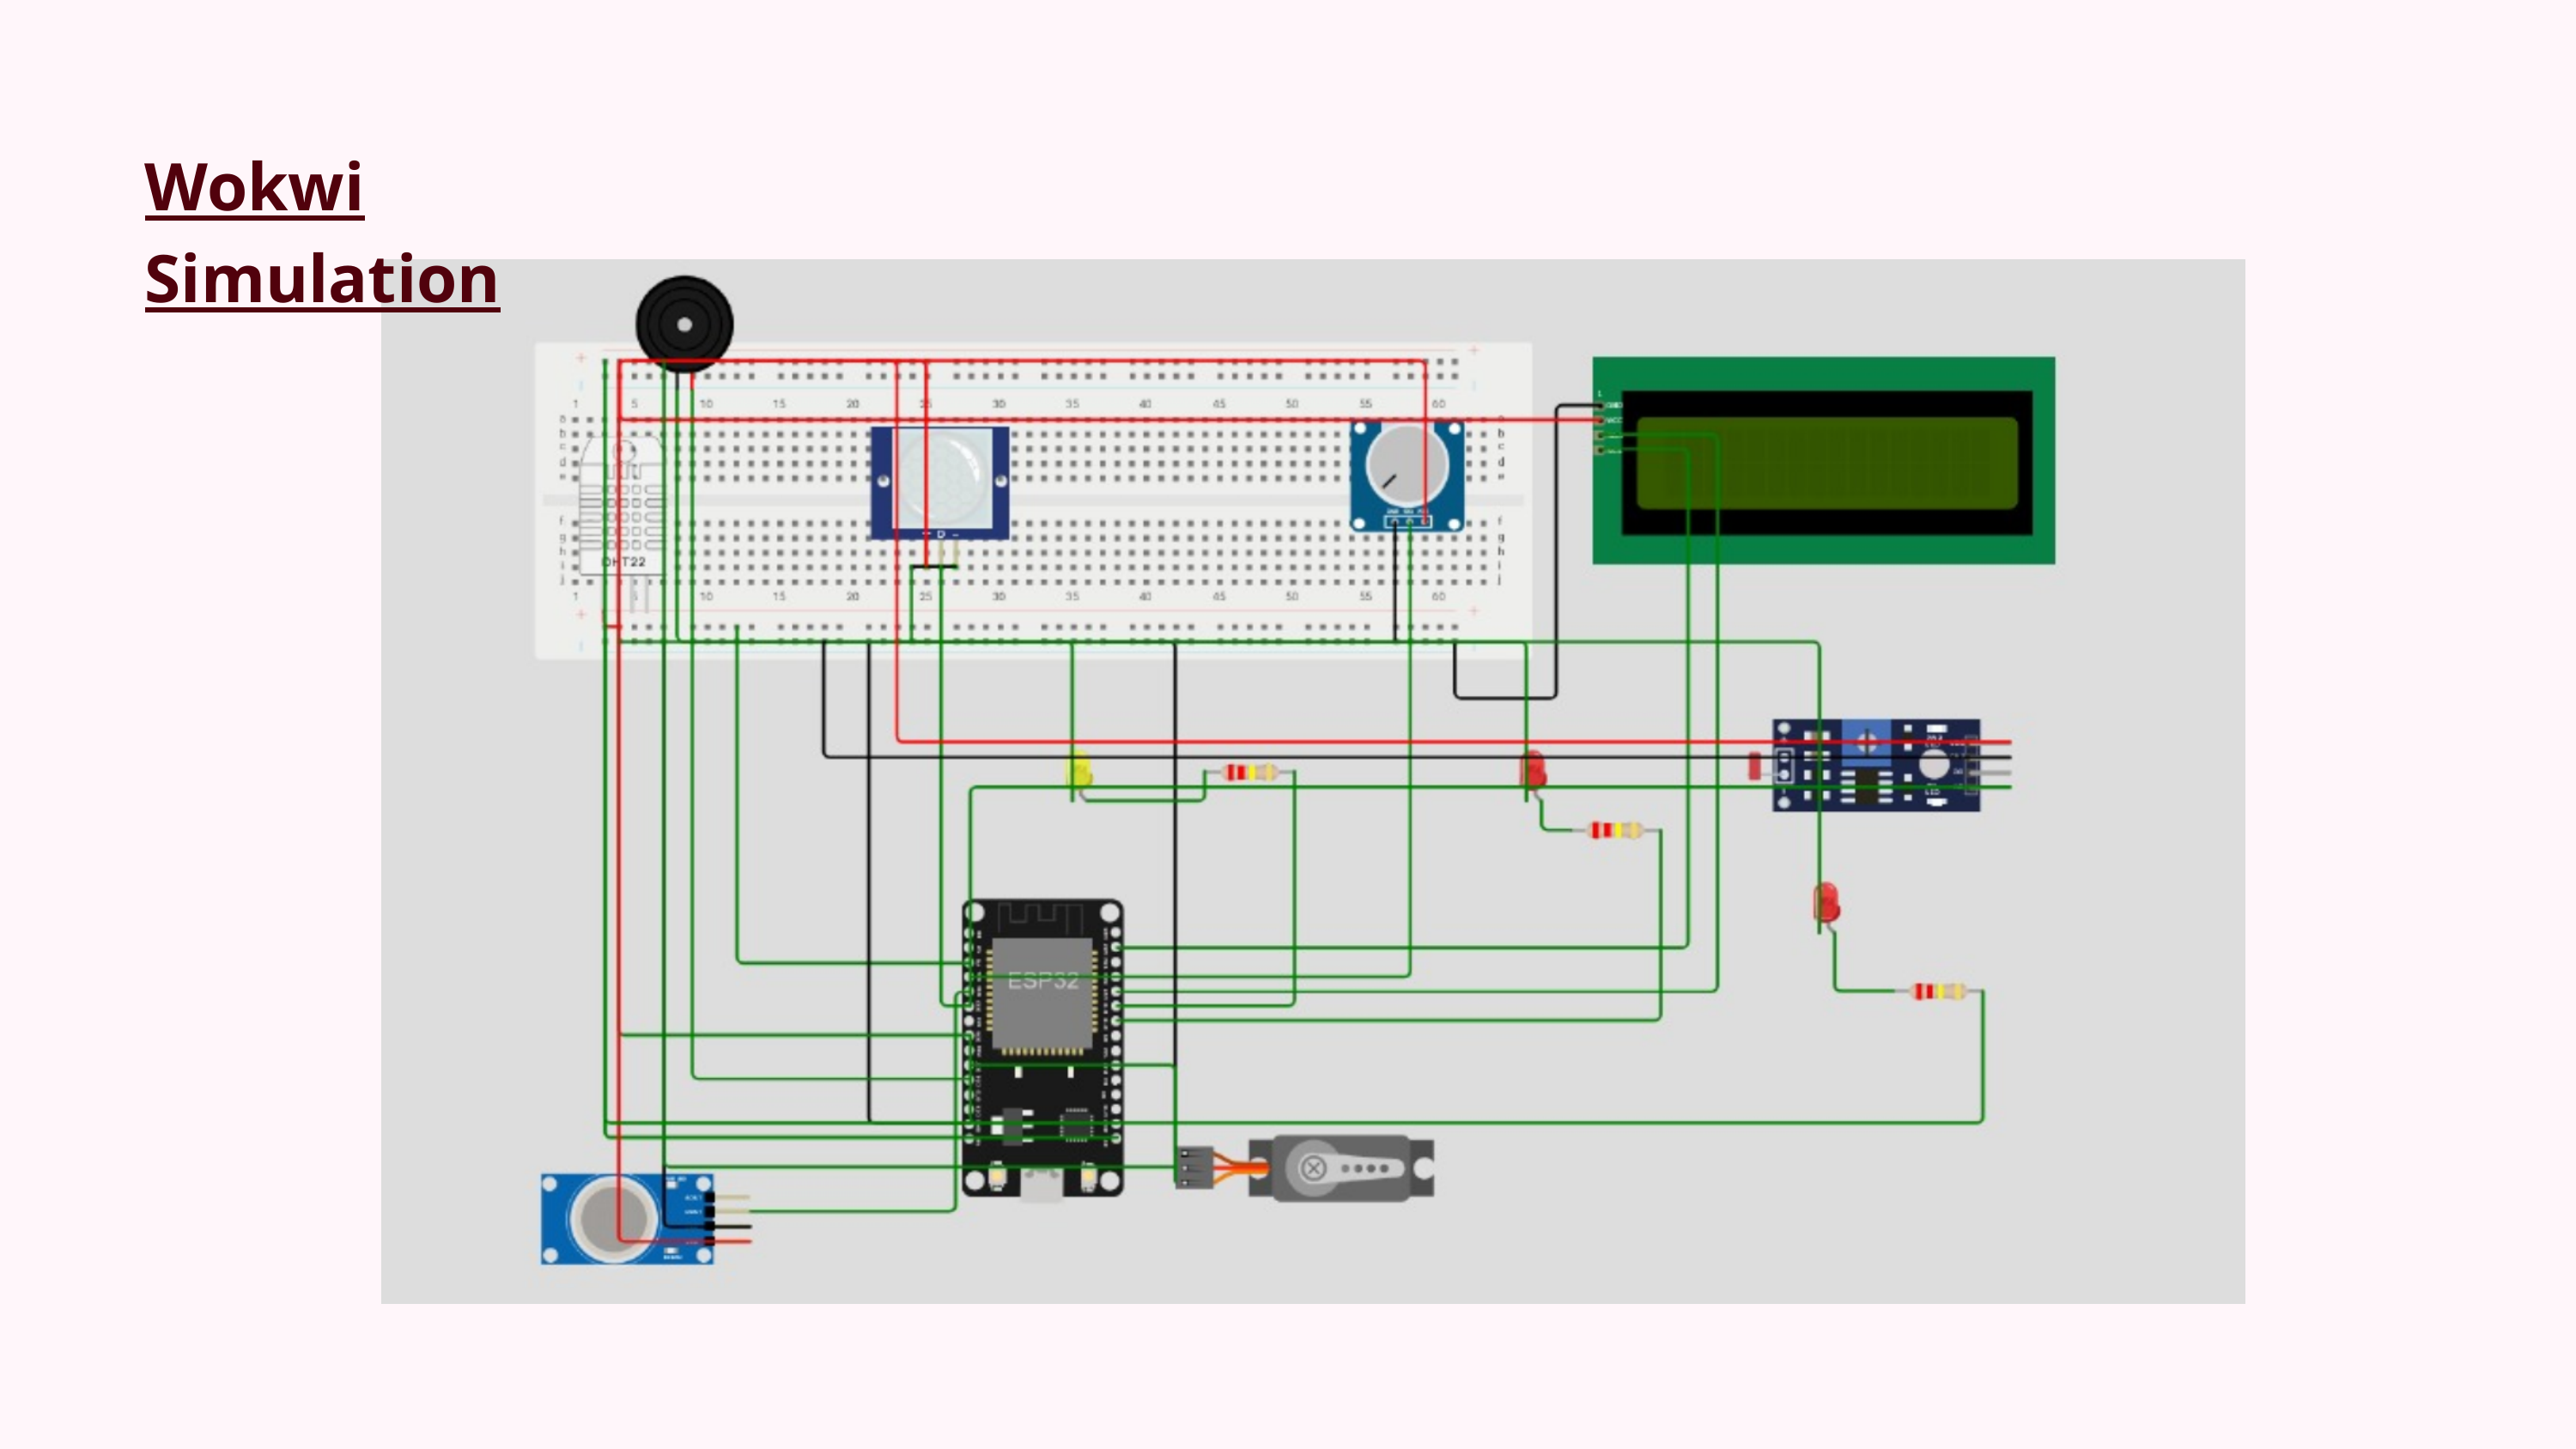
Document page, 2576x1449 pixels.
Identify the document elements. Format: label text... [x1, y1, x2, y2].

text_box [381, 259, 2245, 1304]
text_box Wokwi Simulation [144, 131, 706, 316]
